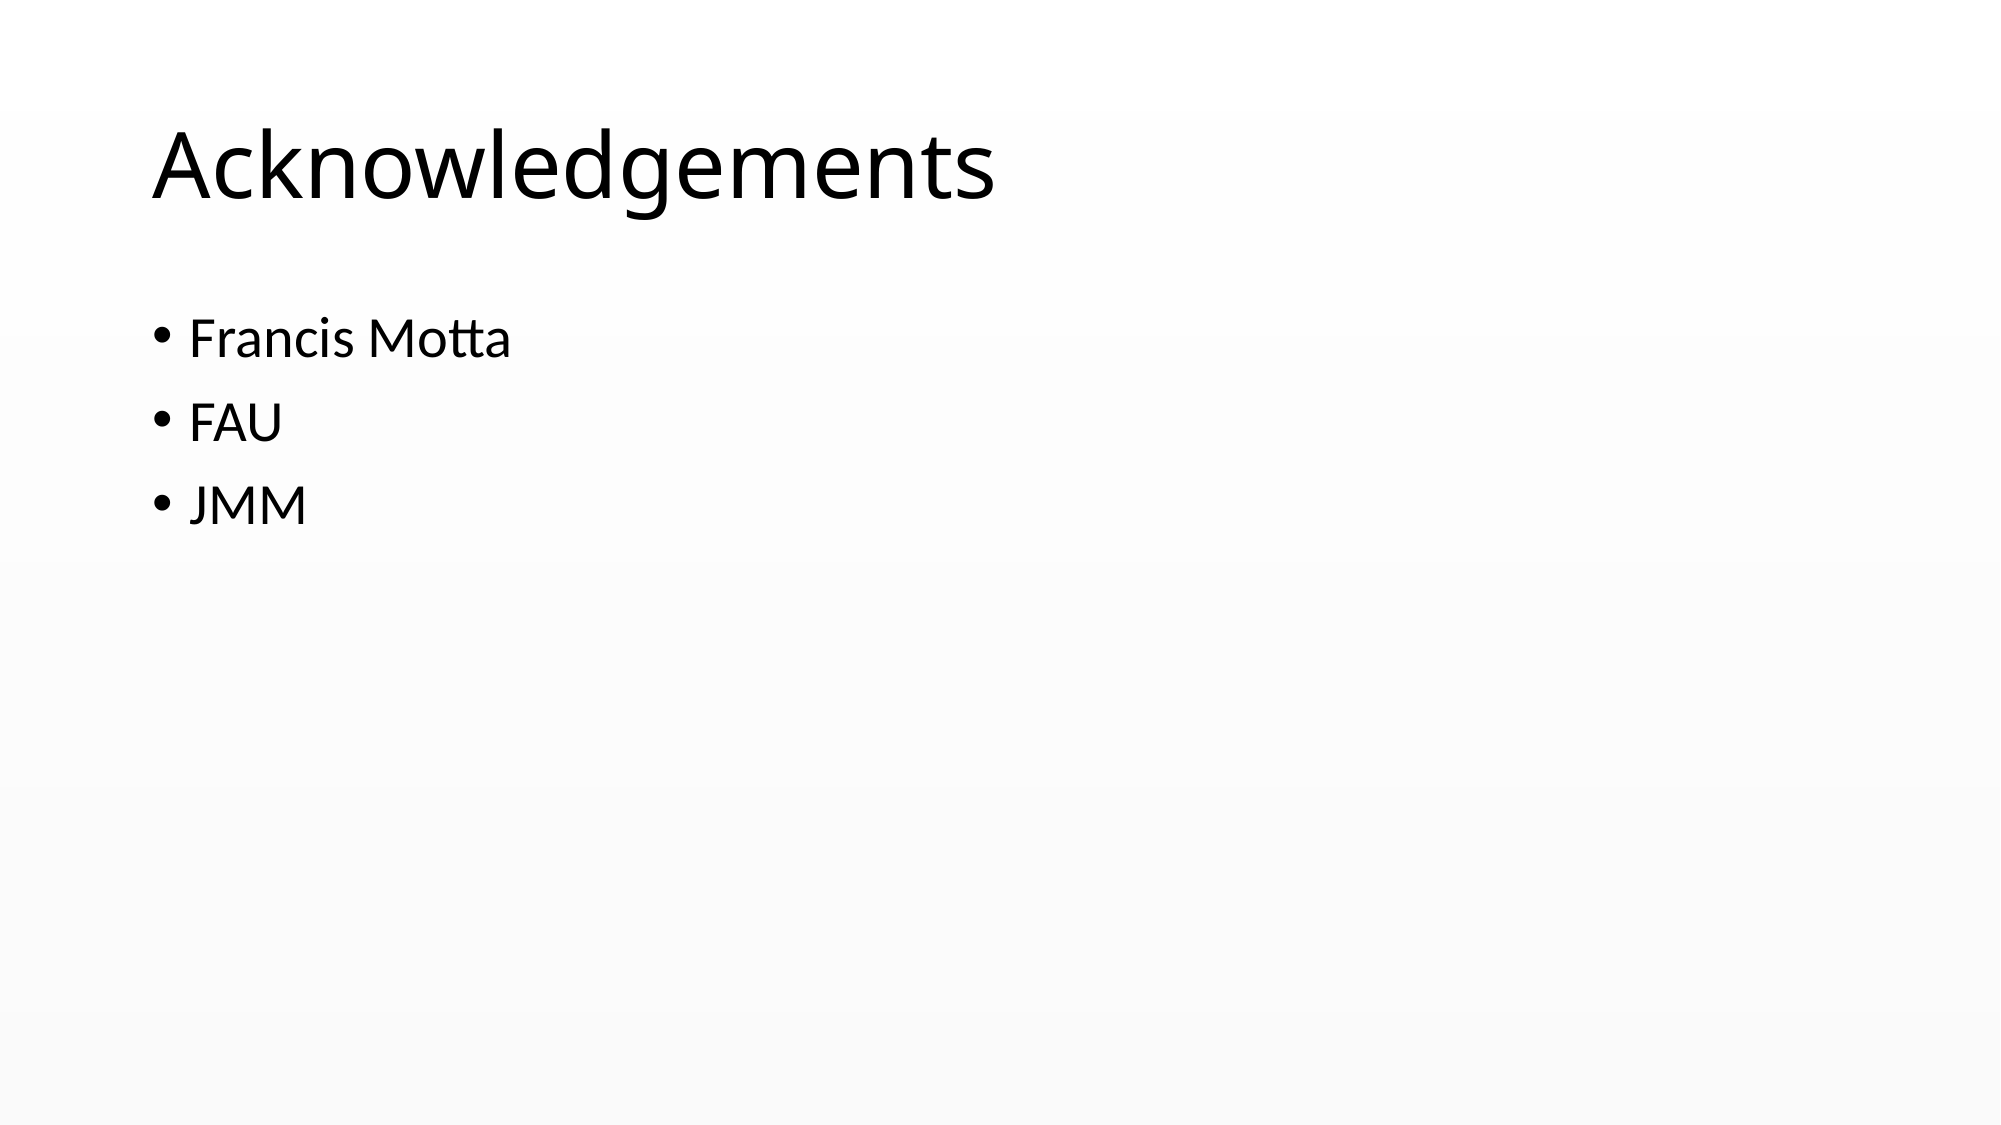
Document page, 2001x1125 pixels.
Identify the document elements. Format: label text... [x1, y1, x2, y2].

list Francis Motta FAU JMM [137, 299, 1863, 1014]
title Acknowledgements [137, 59, 1863, 278]
